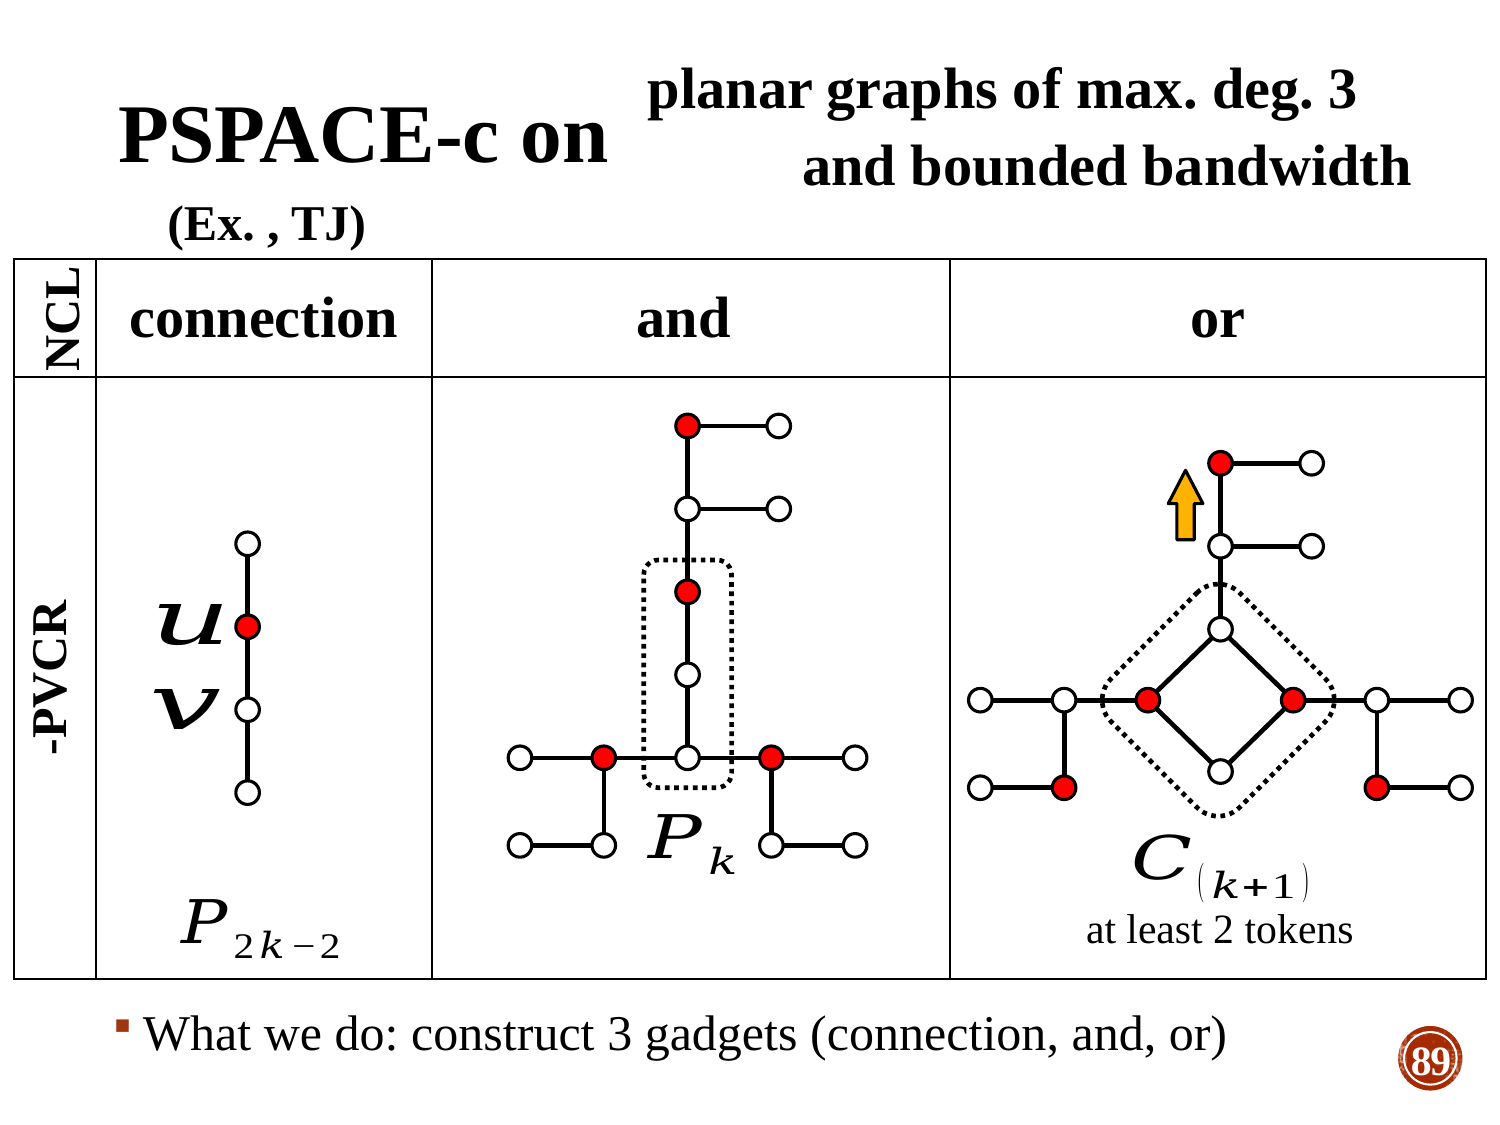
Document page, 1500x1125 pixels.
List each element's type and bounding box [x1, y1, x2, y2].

text_box [591, 744, 617, 771]
text_box [1364, 687, 1390, 713]
text_box [1101, 583, 1336, 818]
text_box [758, 744, 784, 771]
text_box [1299, 450, 1325, 477]
text_box [1051, 775, 1077, 801]
text_box [1364, 775, 1390, 801]
text_box [507, 832, 533, 859]
text_box [632, 46, 1429, 203]
text_box [1448, 774, 1474, 801]
text_box [1448, 687, 1474, 713]
text_box [674, 496, 701, 522]
text_box [234, 780, 261, 806]
text_box [642, 558, 733, 789]
text_box [1051, 687, 1077, 713]
text_box [591, 832, 617, 859]
text_box [766, 496, 792, 522]
text_box [842, 744, 868, 771]
text_box [234, 614, 261, 640]
text_box [967, 687, 993, 713]
text_box [234, 530, 261, 557]
text_box [766, 413, 792, 439]
text_box [234, 697, 261, 723]
text_box [1207, 533, 1234, 559]
text_box [967, 774, 993, 801]
title [103, 59, 1416, 211]
list [97, 999, 1392, 1081]
text_box [758, 832, 784, 859]
slide_number [1391, 1028, 1471, 1089]
text_box [507, 744, 533, 771]
text_box [842, 832, 868, 859]
text_box [674, 413, 701, 439]
text_box [22, 251, 97, 387]
text_box [1071, 894, 1369, 960]
text_box [1207, 450, 1234, 476]
text_box [1167, 469, 1204, 541]
text_box [1299, 533, 1325, 560]
